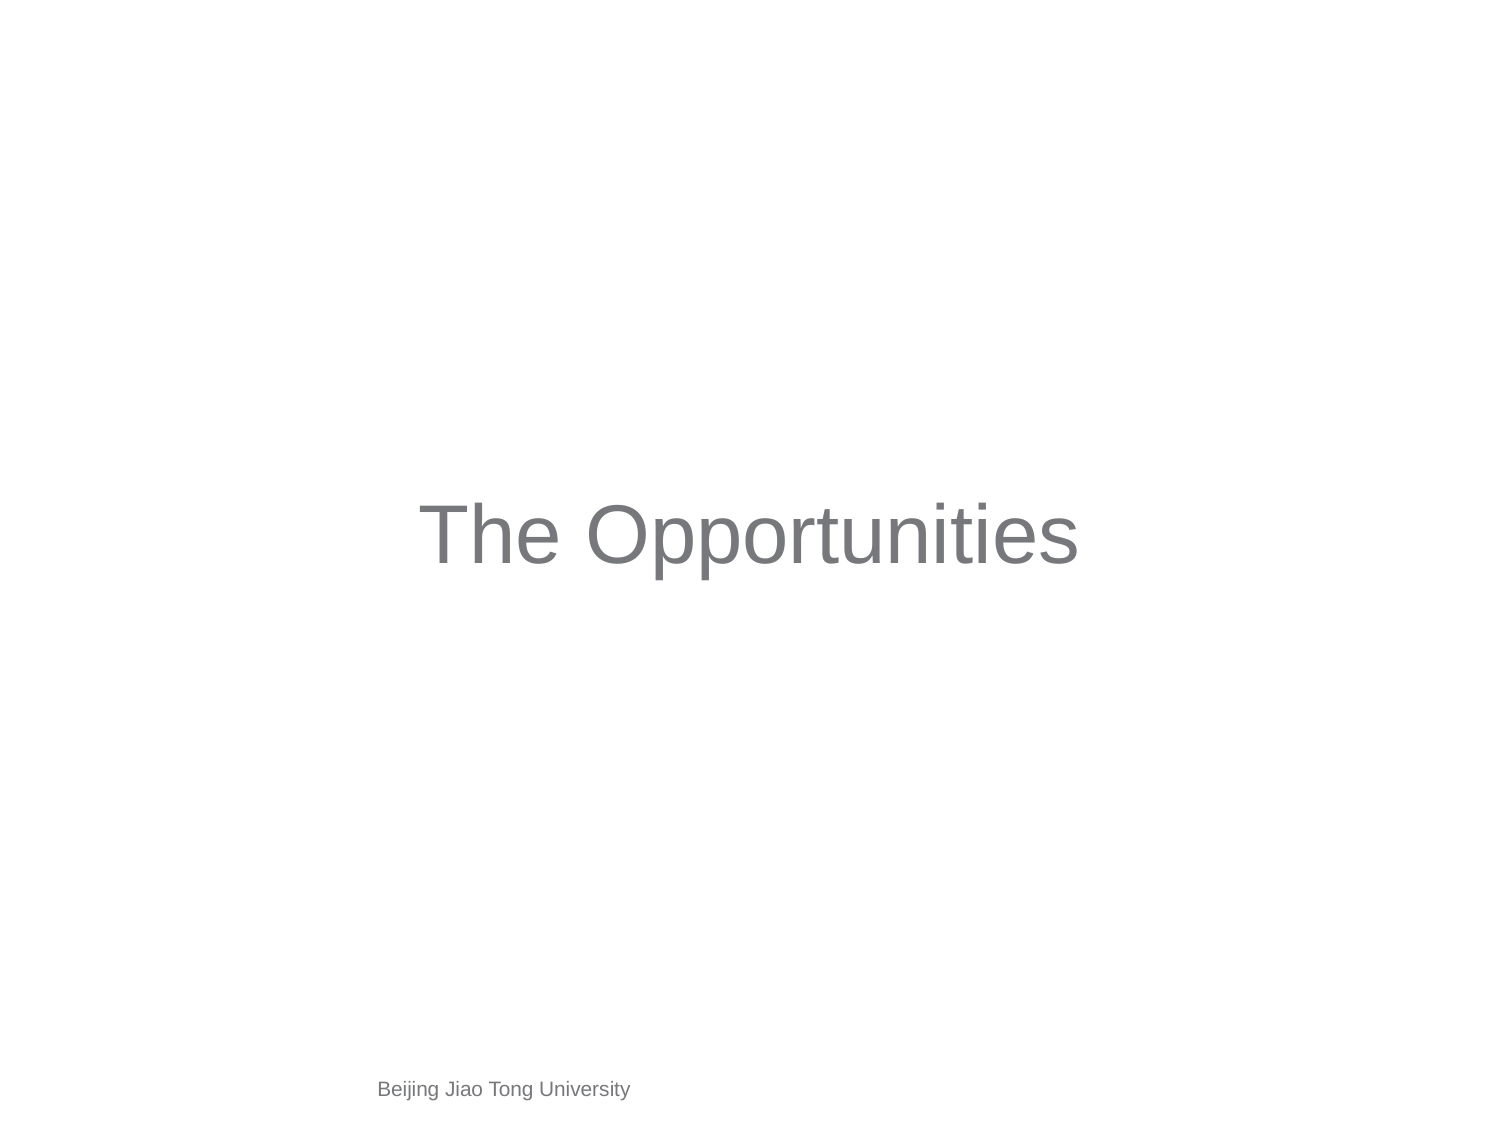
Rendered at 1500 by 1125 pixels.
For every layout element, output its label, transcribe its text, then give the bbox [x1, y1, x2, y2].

list Beijing Jiao Tong University [263, 1075, 751, 1120]
list The Opportunities [70, 130, 1430, 1012]
